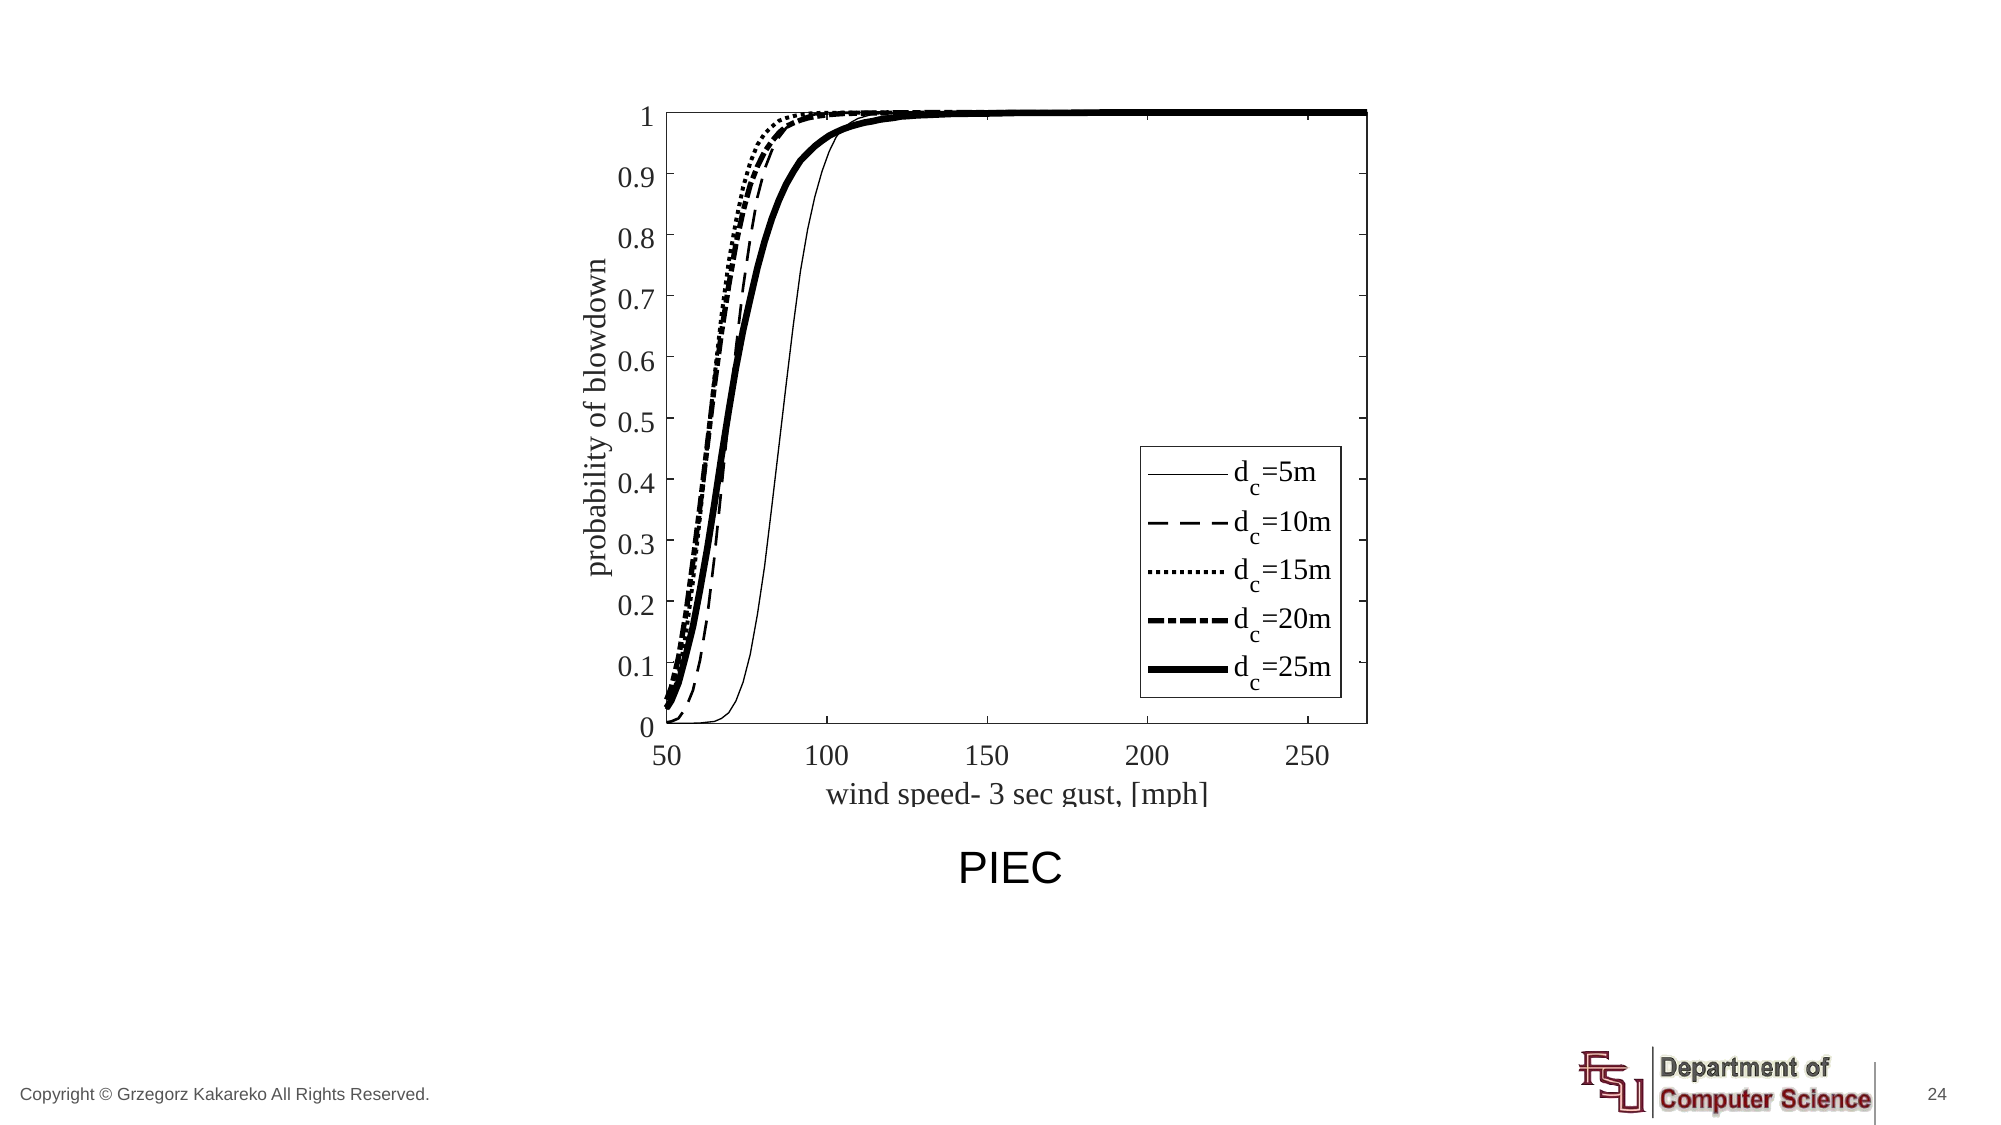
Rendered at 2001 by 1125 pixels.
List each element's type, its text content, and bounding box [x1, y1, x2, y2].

picture [1575, 1043, 1875, 1122]
picture [549, 56, 1451, 807]
text_box PIEC [943, 831, 1078, 901]
